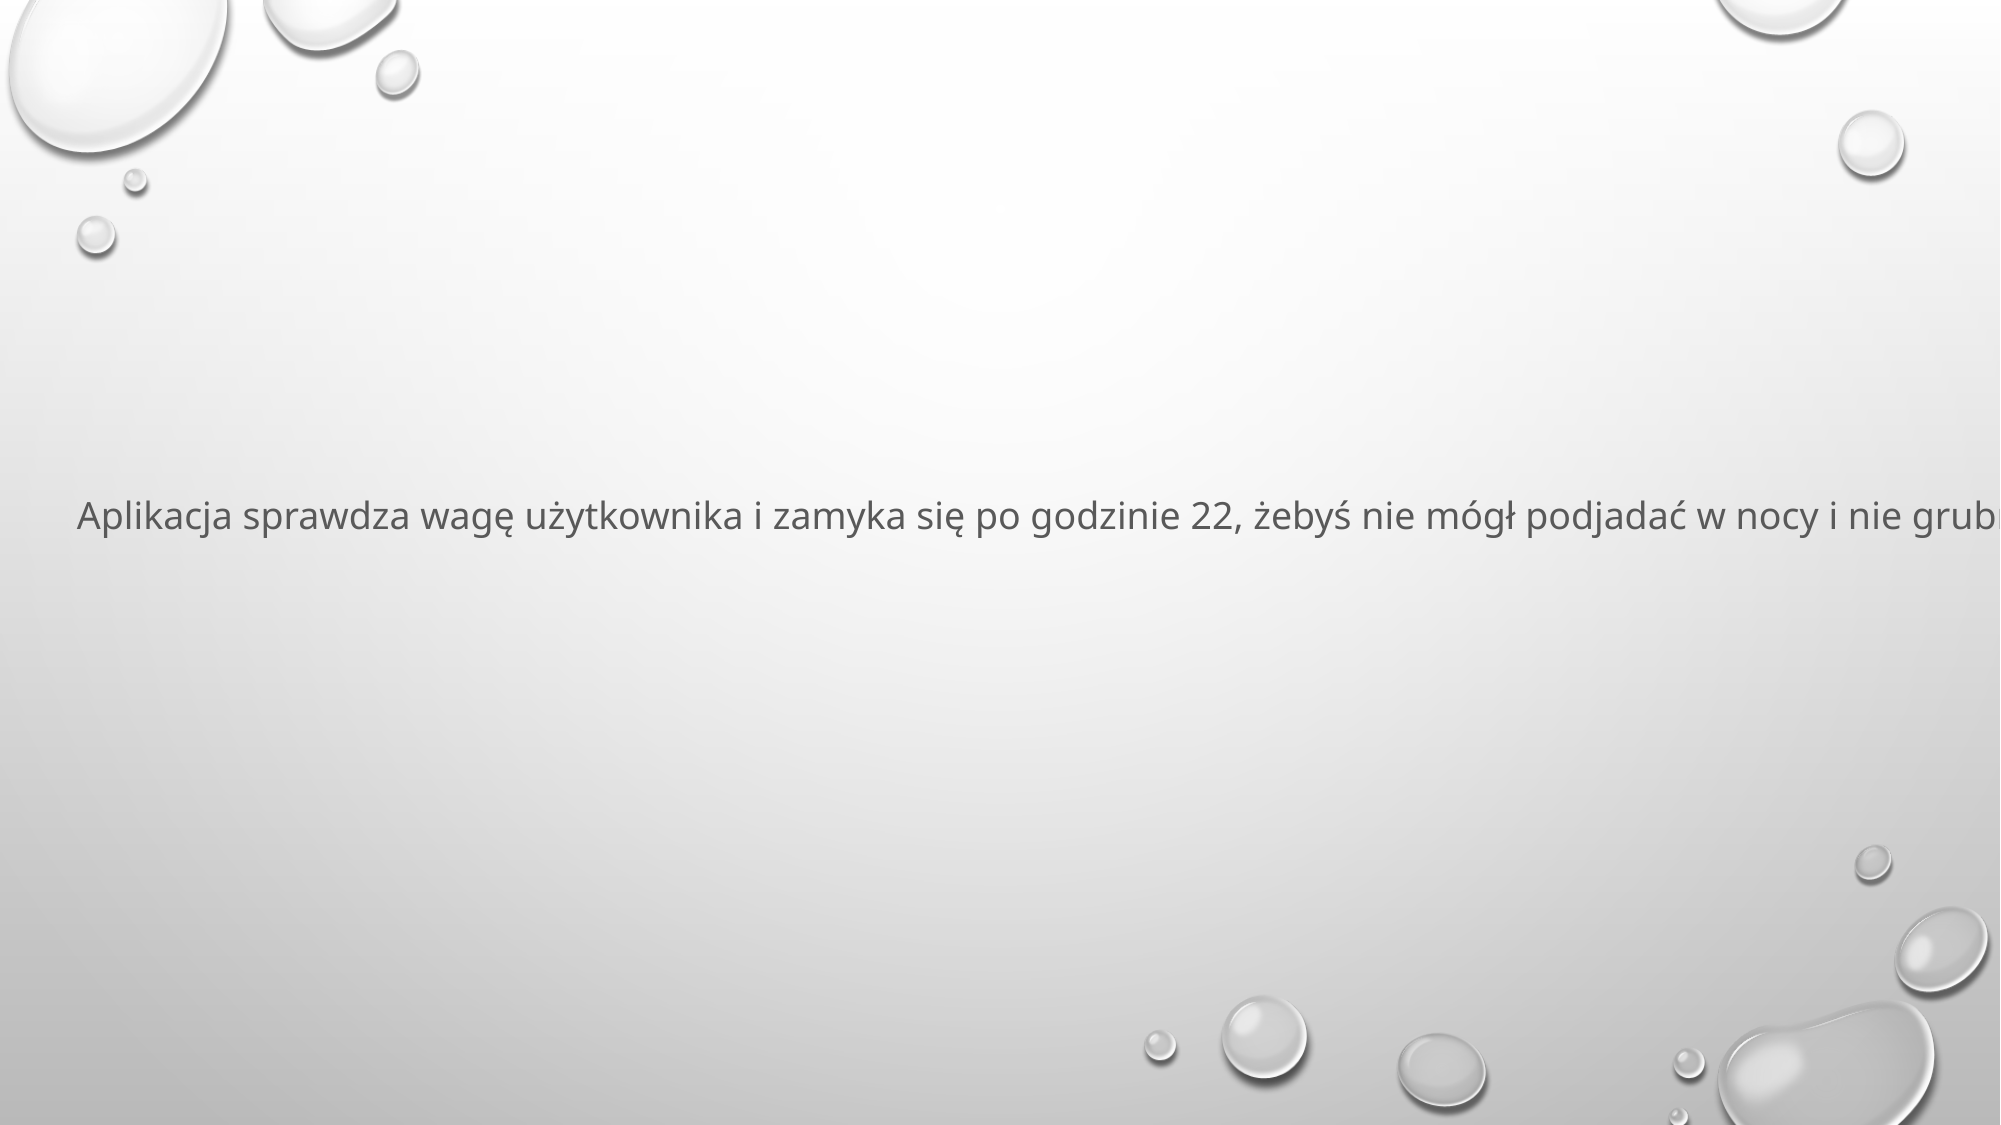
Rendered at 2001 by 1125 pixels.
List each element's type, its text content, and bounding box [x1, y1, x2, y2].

picture [0, 0, 2000, 1125]
text_box Aplikacja sprawdza wagę użytkownika i zamyka się po godzinie 22, żebyś nie mógł podjadać w nocy i nie grubnąć. [62, 484, 2000, 544]
